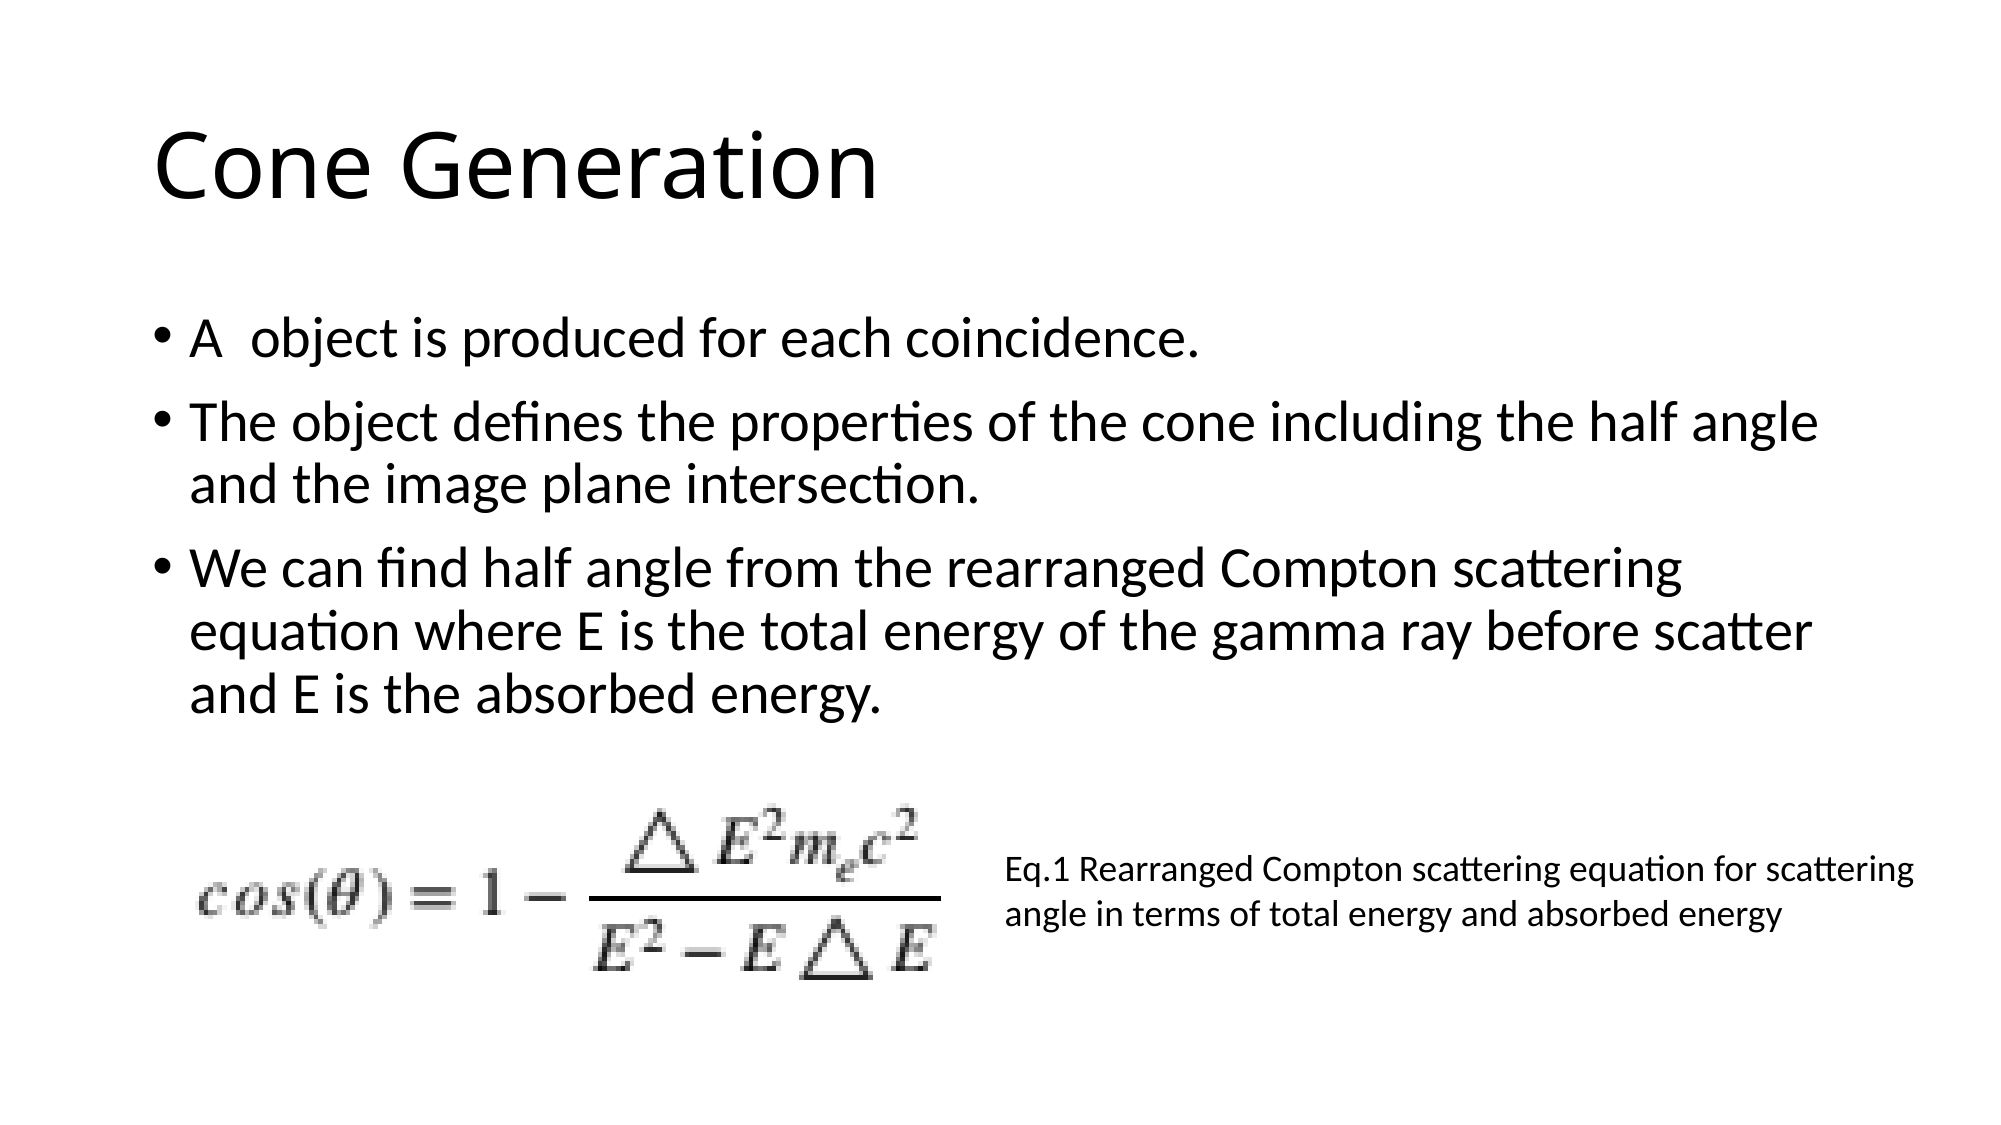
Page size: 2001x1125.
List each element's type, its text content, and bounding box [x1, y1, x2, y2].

picture [195, 799, 942, 981]
title Cone Generation [137, 59, 1863, 278]
text_box Eq.1 Rearranged Compton scattering equation for scattering angle in terms of total energy and absorbed energy [989, 836, 1931, 942]
